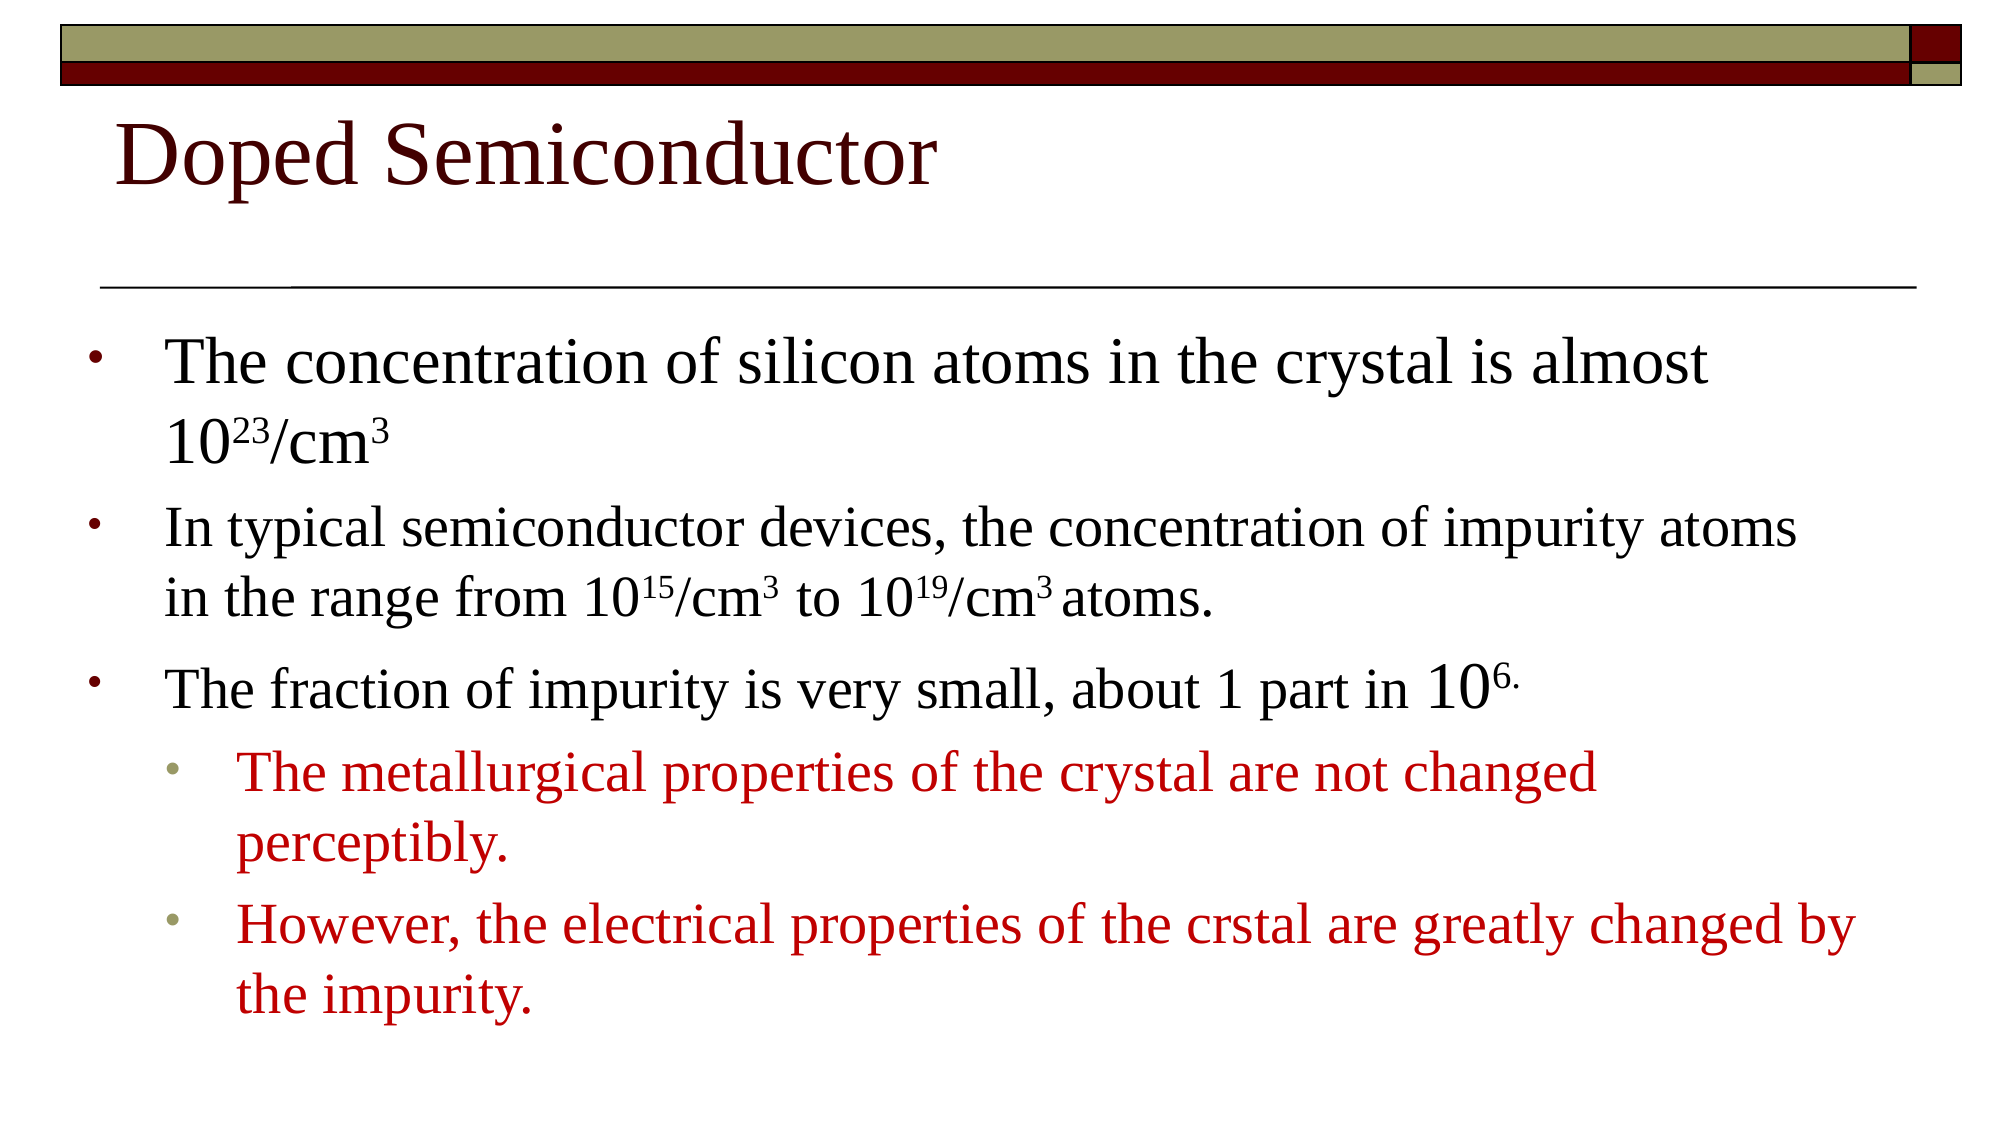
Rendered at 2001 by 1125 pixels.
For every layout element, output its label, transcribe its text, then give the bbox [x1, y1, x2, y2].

title Doped Semiconductor [99, 87, 1900, 211]
list The concentration of silicon atoms in the crystal is almost 1023/cm3 In typical semiconductor devices, the concentration of impurity atoms in the range from 1015/cm3 to 1019/cm3 atoms. The fraction of impurity is very small, about 1 part in 106. The metallurgical properties of the crystal are not changed perceptibly. However, the electrical properties of the crstal are greatly changed by the impurity. [72, 309, 1873, 1087]
